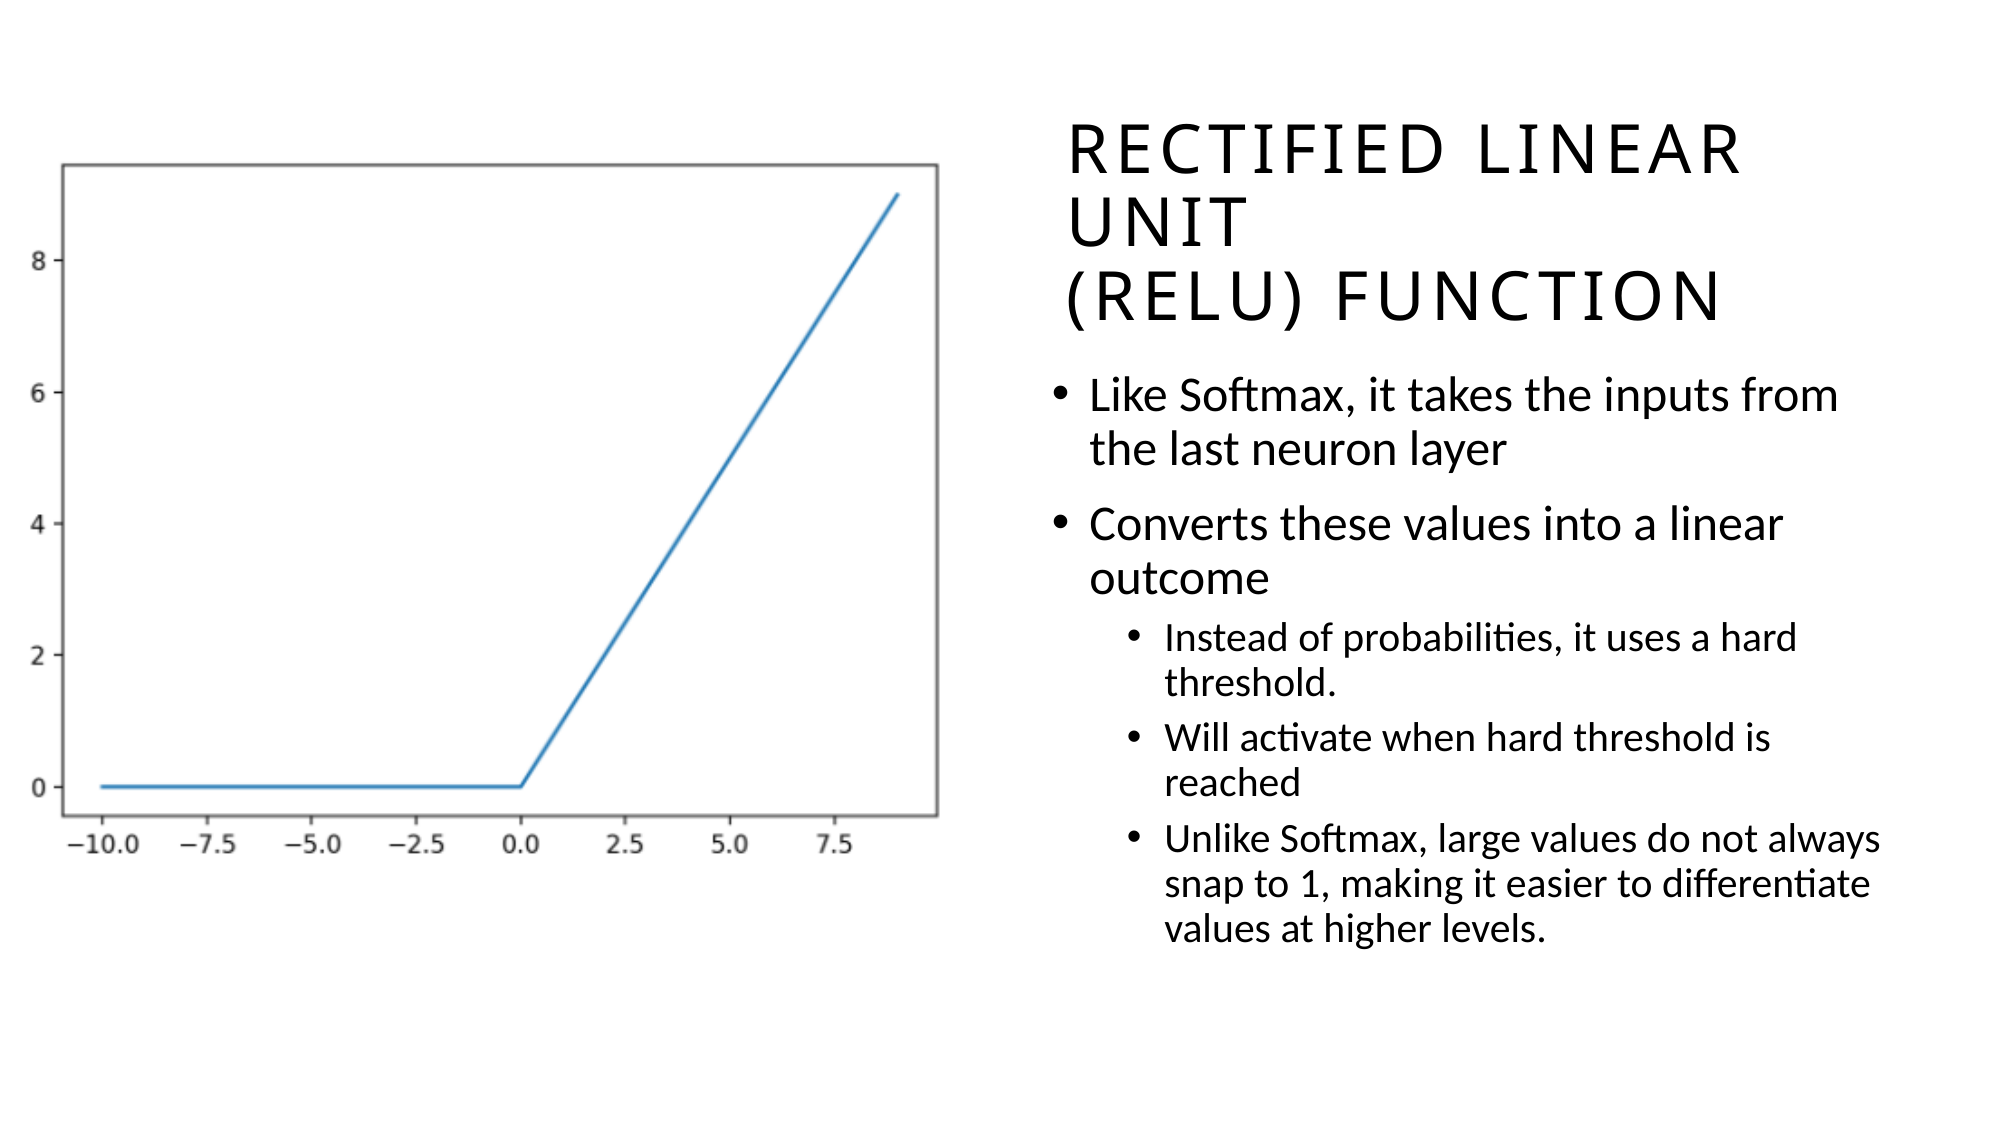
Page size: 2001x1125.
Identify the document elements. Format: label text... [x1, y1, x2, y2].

list Like Softmax, it takes the inputs from the last neuron layer Converts these values into a linear outcome Instead of probabilities, it uses a hard threshold. Will activate when hard threshold is reached Unlike Softmax, large values do not always snap to 1, making it easier to differentiate values at higher levels. [1051, 360, 1893, 963]
picture [0, 103, 968, 880]
title Rectified Linear Unit (RELU) Function [1051, 104, 1893, 343]
